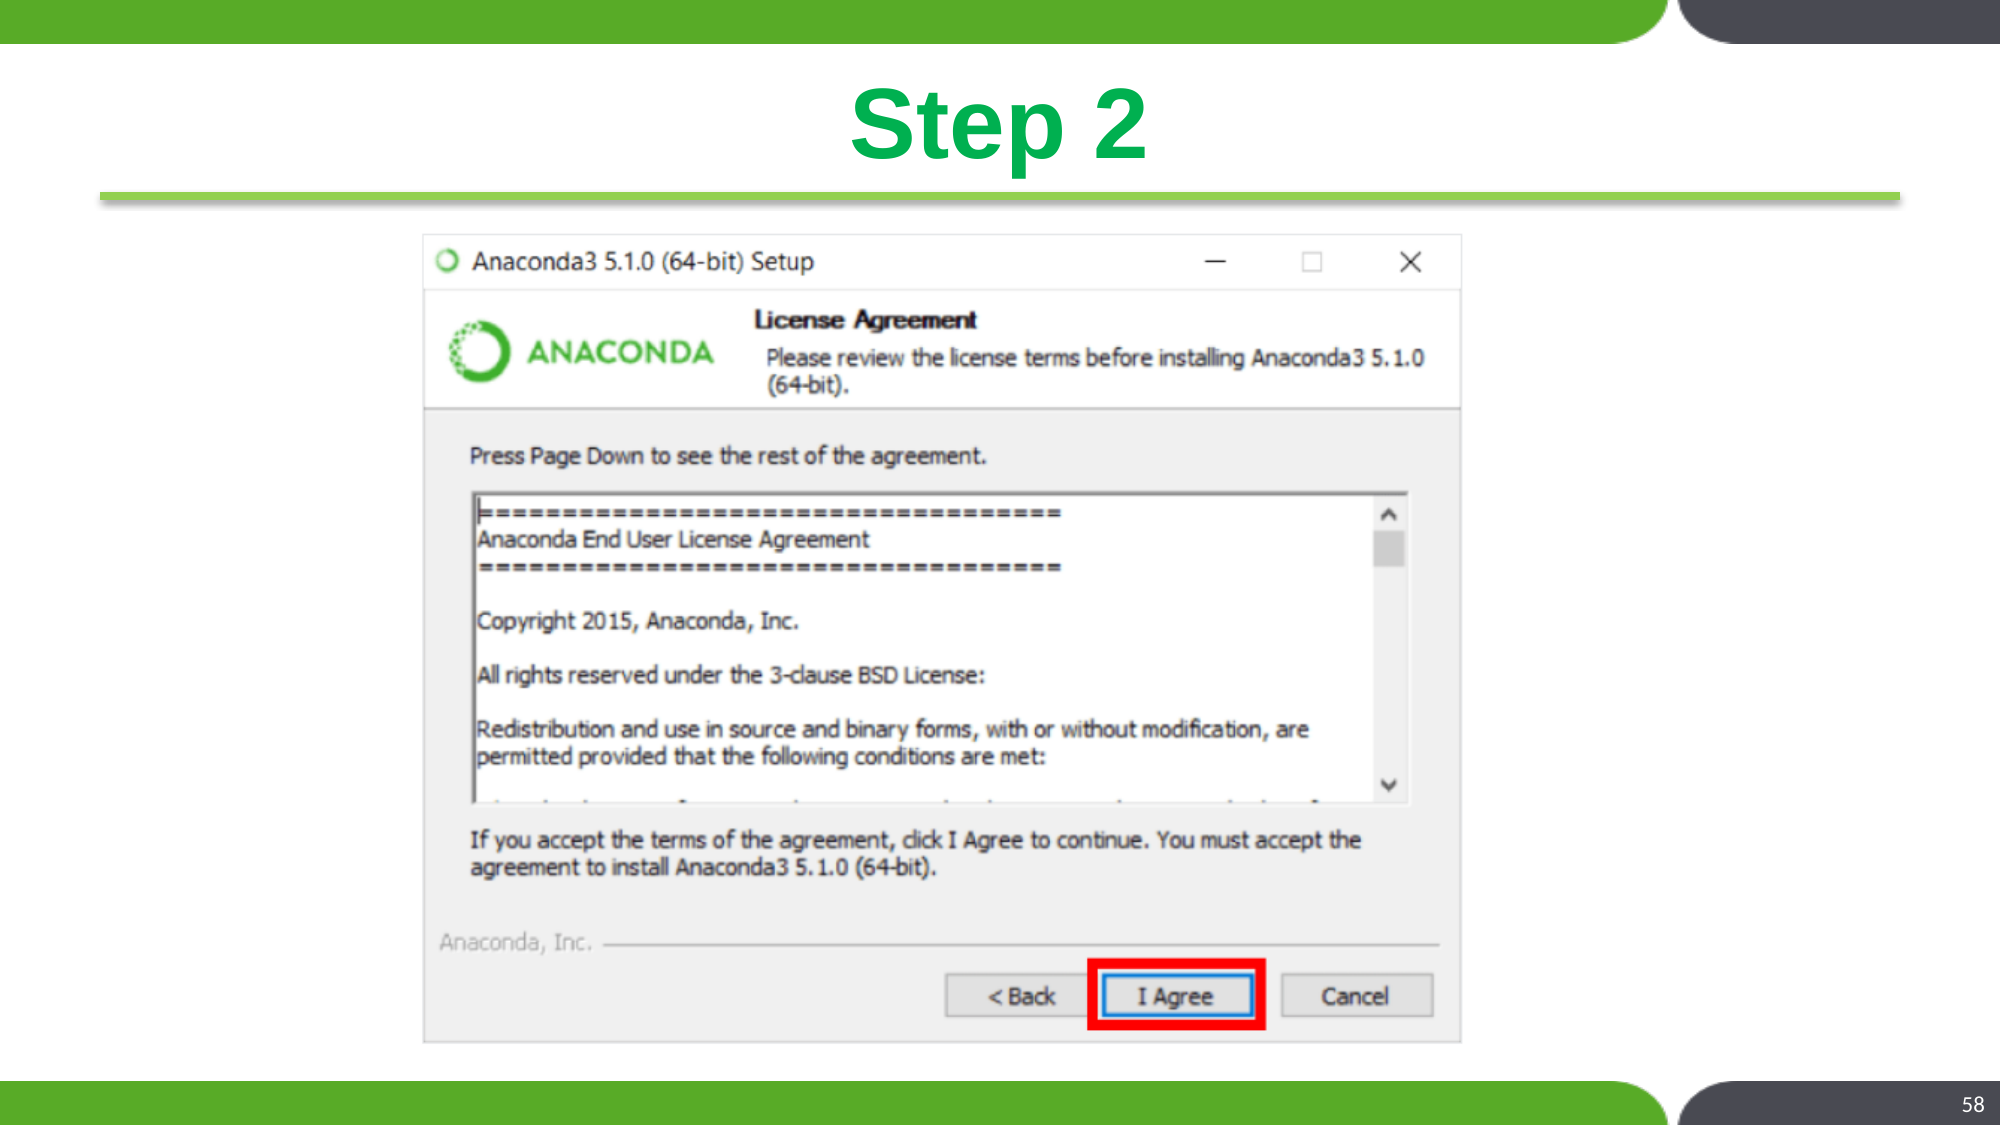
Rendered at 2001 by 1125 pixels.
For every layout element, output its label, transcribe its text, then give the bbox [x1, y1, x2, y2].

title Step 2 [99, 50, 1900, 181]
slide_number 58 [1690, 1081, 2000, 1125]
picture [409, 222, 1473, 1056]
